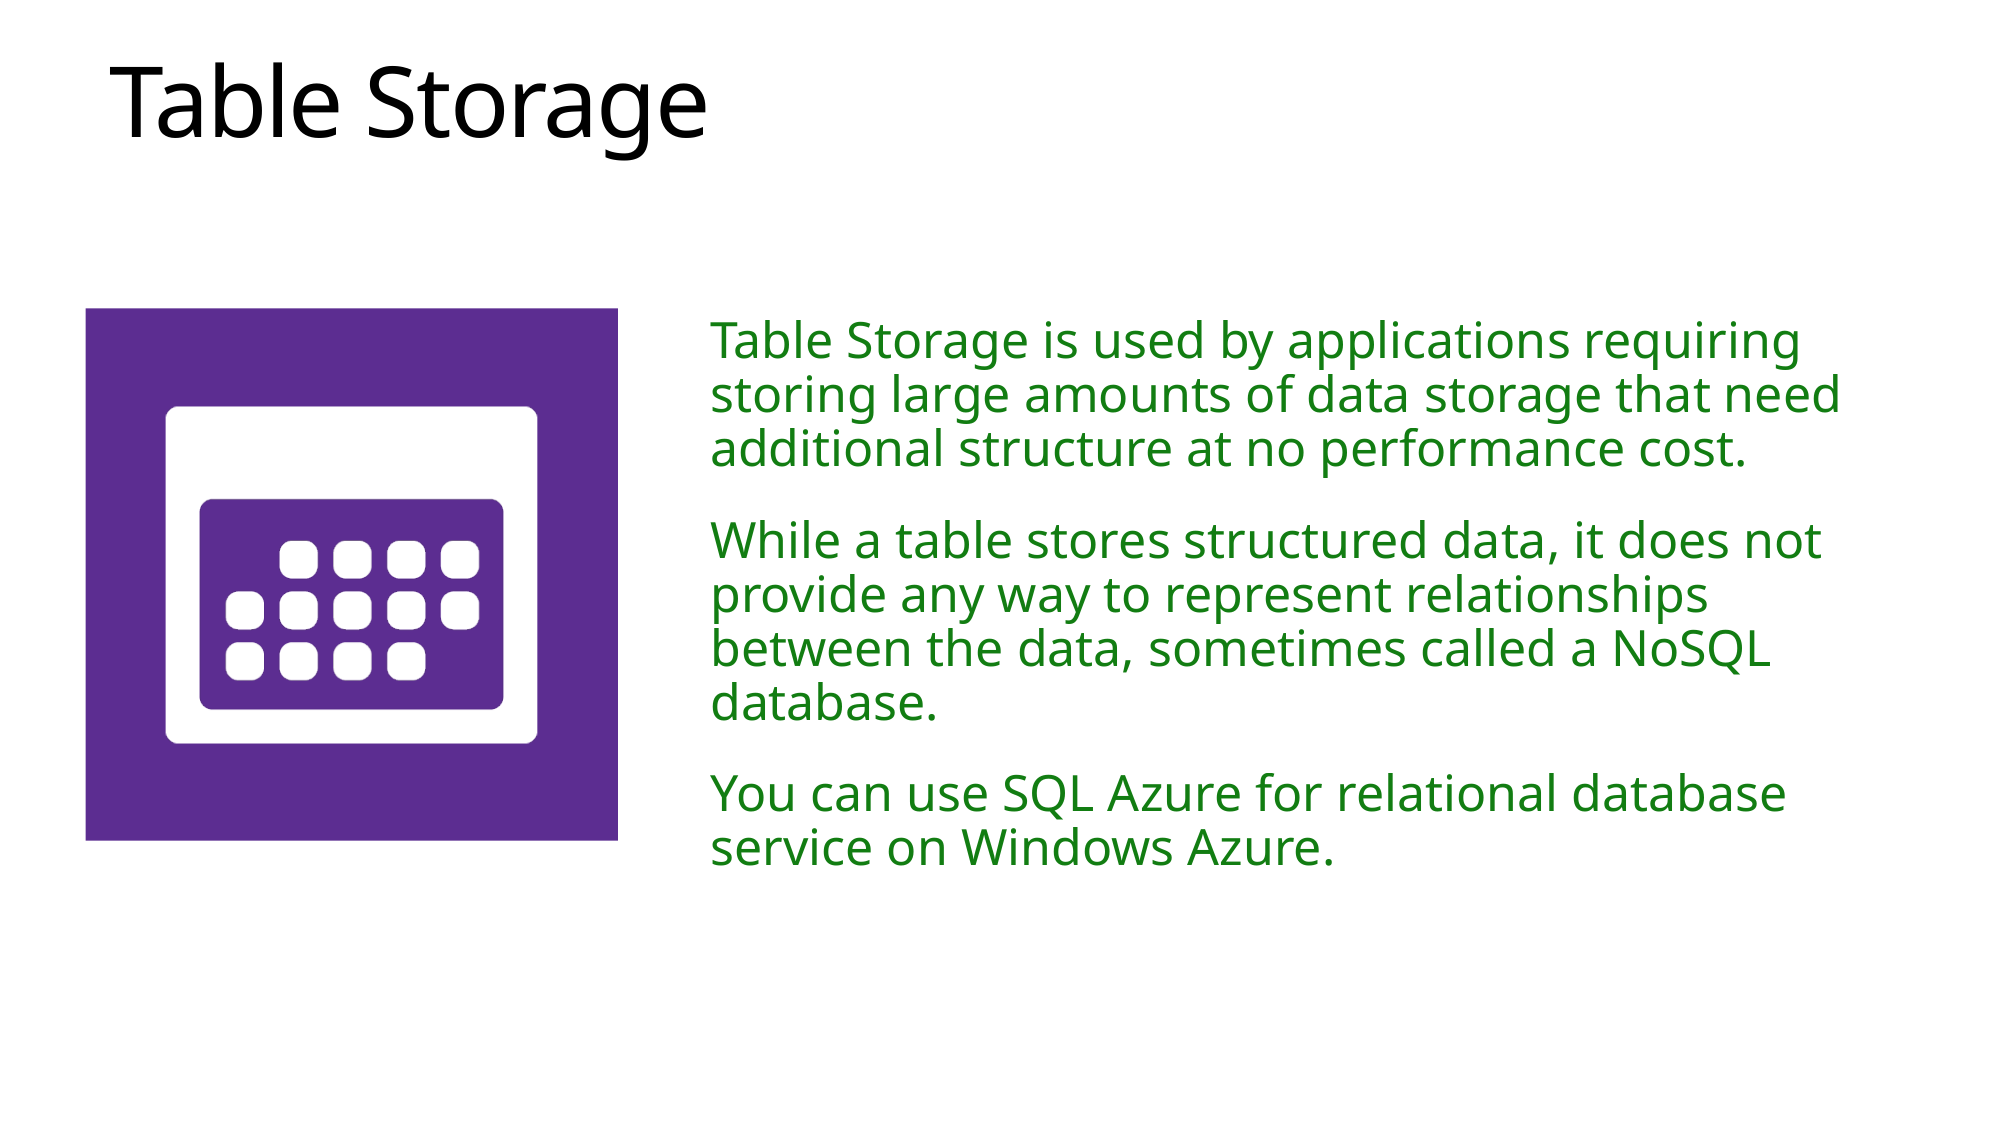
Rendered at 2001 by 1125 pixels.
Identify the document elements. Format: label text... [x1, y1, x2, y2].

title Table Storage [85, 37, 1915, 161]
text_box Table Storage is used by applications requiring storing large amounts of data storage that need additional structure at no performance cost. While a table stores structured data, it does not provide any way to represent relationships between the data, sometimes called a NoSQL database. You can use SQL Azure for relational database service on Windows Azure. [695, 308, 1915, 841]
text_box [85, 308, 619, 841]
